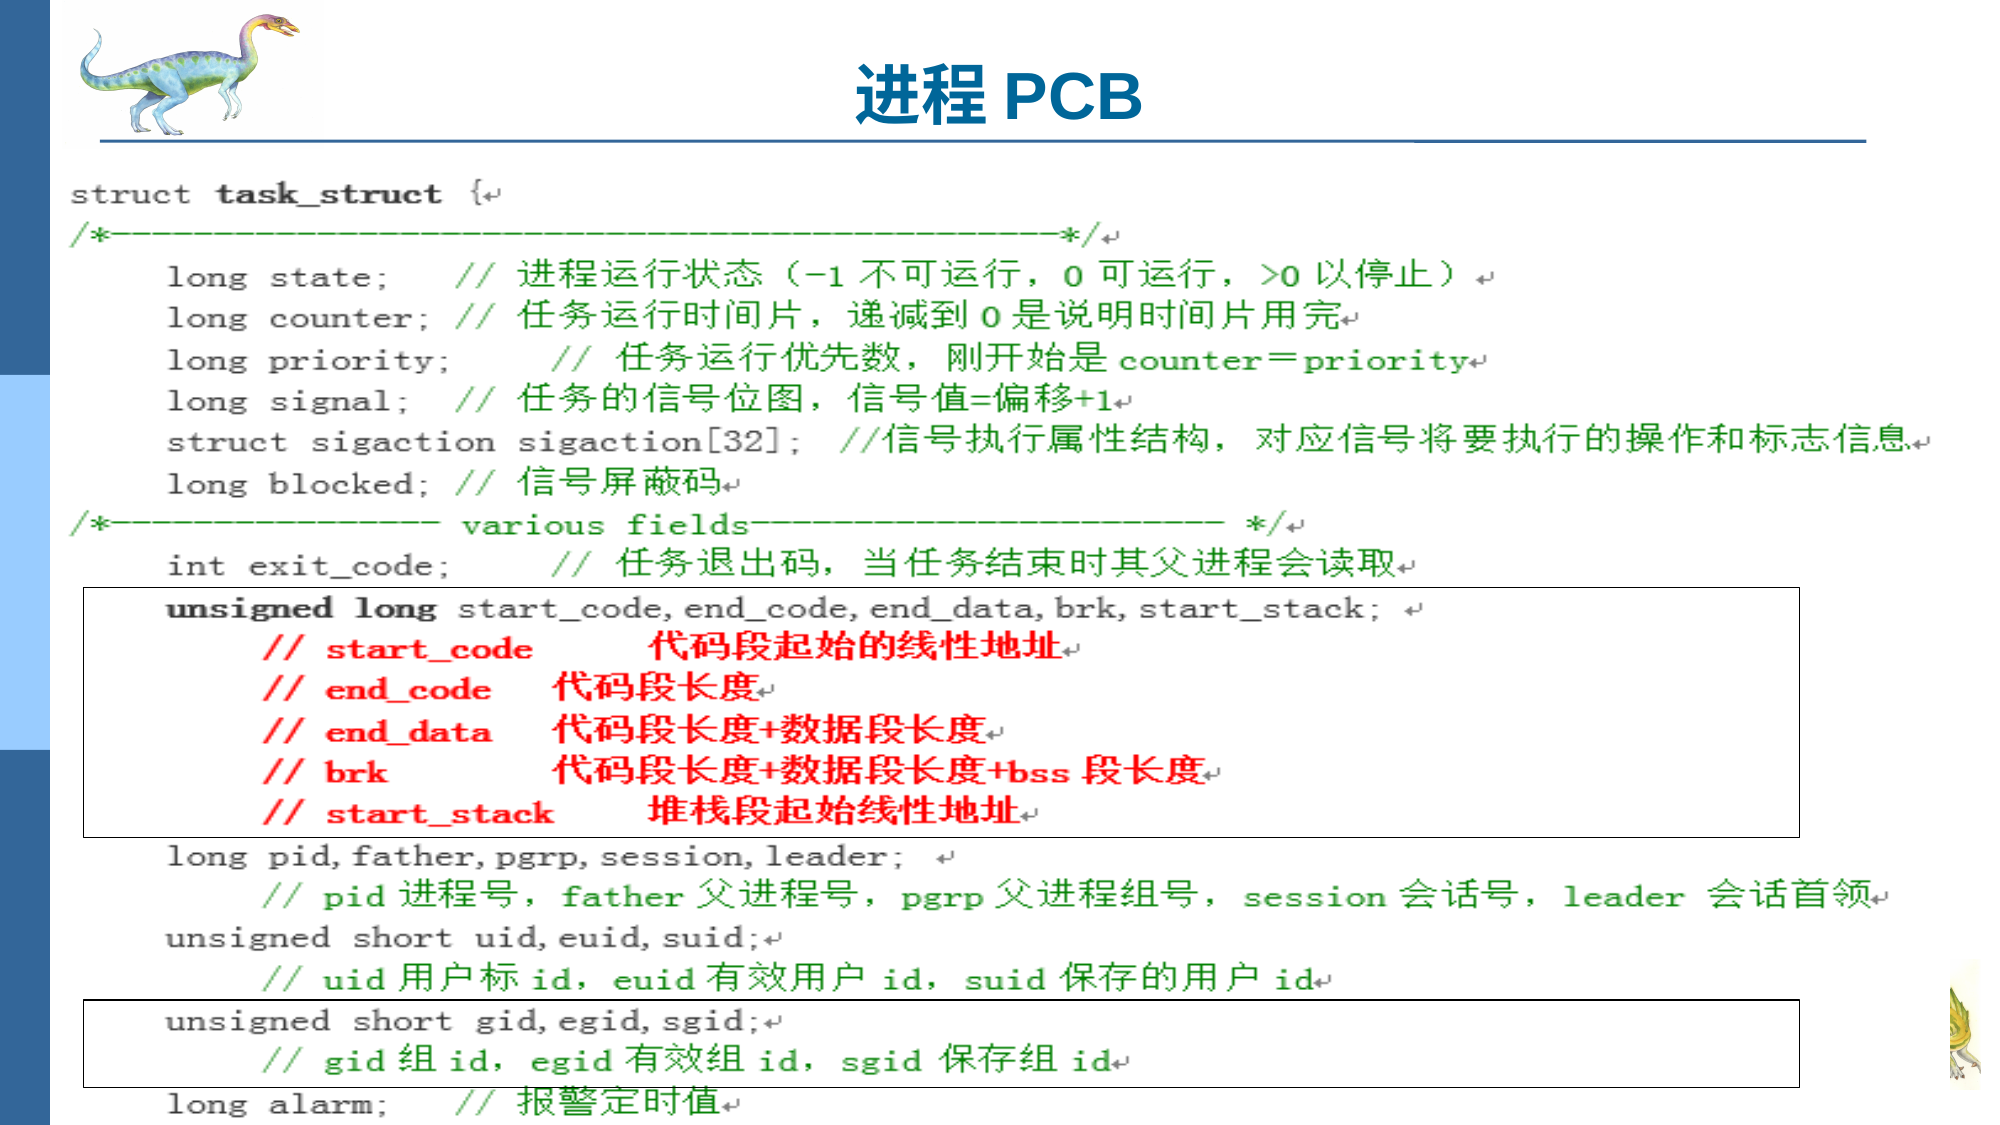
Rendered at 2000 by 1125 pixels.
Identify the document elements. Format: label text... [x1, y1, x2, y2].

picture [62, 0, 324, 149]
title 进程PCB [99, 45, 1900, 141]
picture [49, 174, 1981, 1125]
